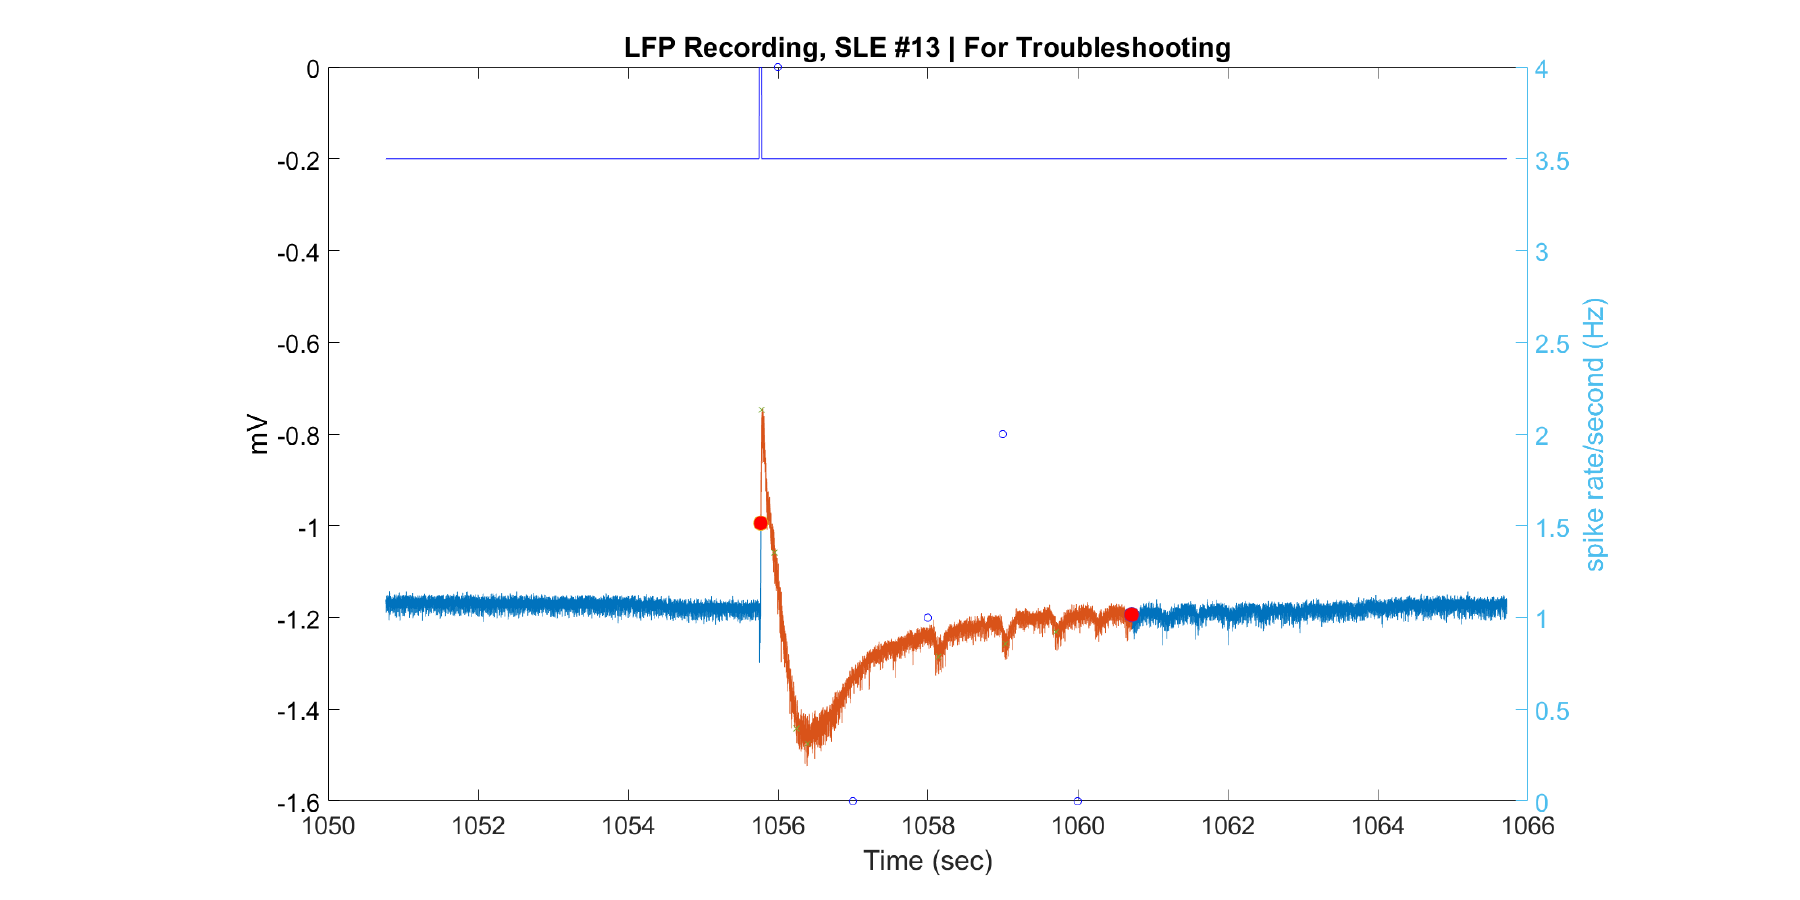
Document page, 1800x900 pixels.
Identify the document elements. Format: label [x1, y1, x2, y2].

picture [126, 0, 1674, 900]
